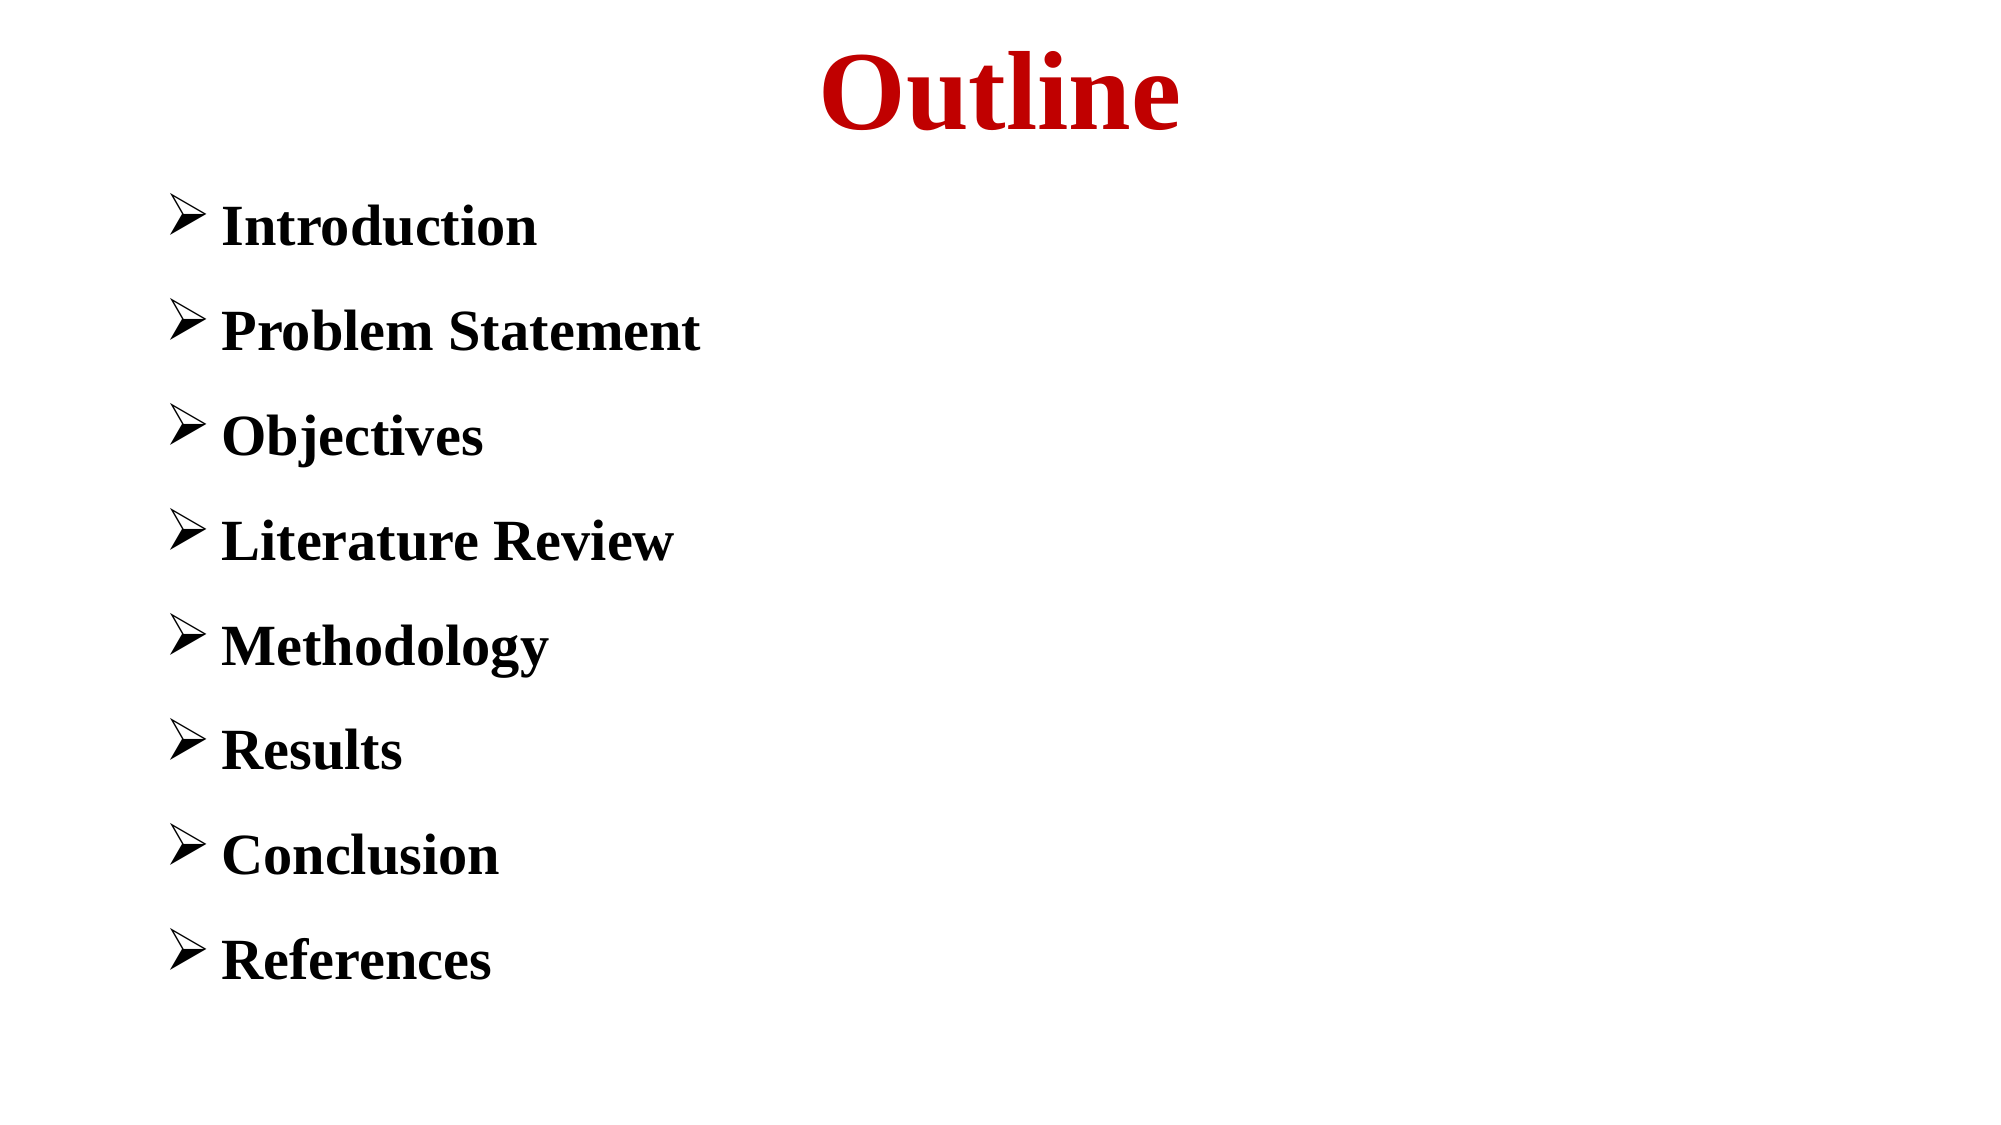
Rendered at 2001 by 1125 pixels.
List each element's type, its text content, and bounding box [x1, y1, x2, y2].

text_box Introduction Problem Statement Objectives Literature Review Methodology Results Conclusion References [150, 144, 1850, 999]
title Outline [234, 40, 1766, 144]
